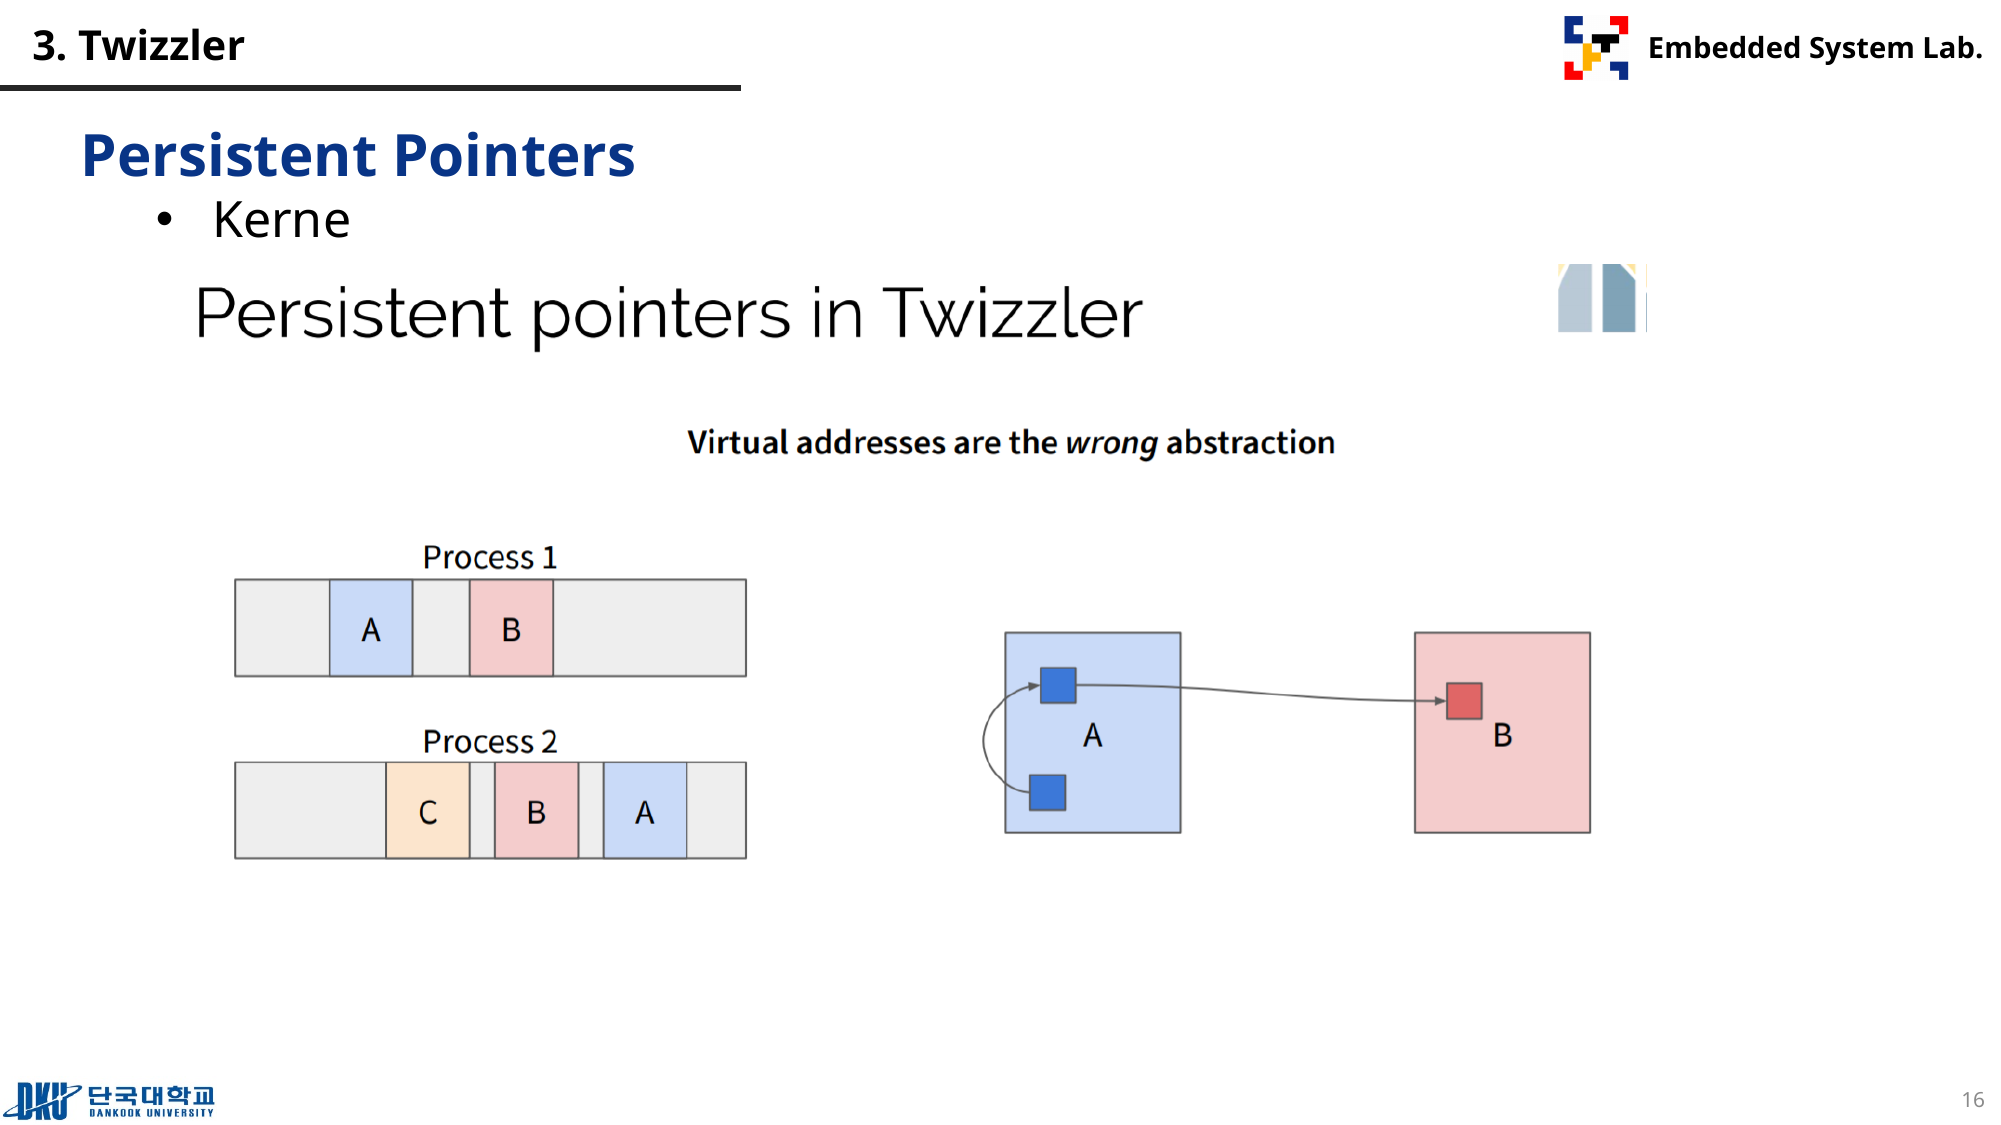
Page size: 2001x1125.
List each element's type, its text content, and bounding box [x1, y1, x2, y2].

picture [185, 264, 1647, 897]
slide_number 16 [1550, 1076, 2000, 1125]
text_box Persistent Pointers Kerne [66, 110, 1934, 256]
title 3. Twizzler [17, 17, 1474, 78]
picture [0, 1076, 217, 1125]
picture [1563, 15, 1629, 81]
